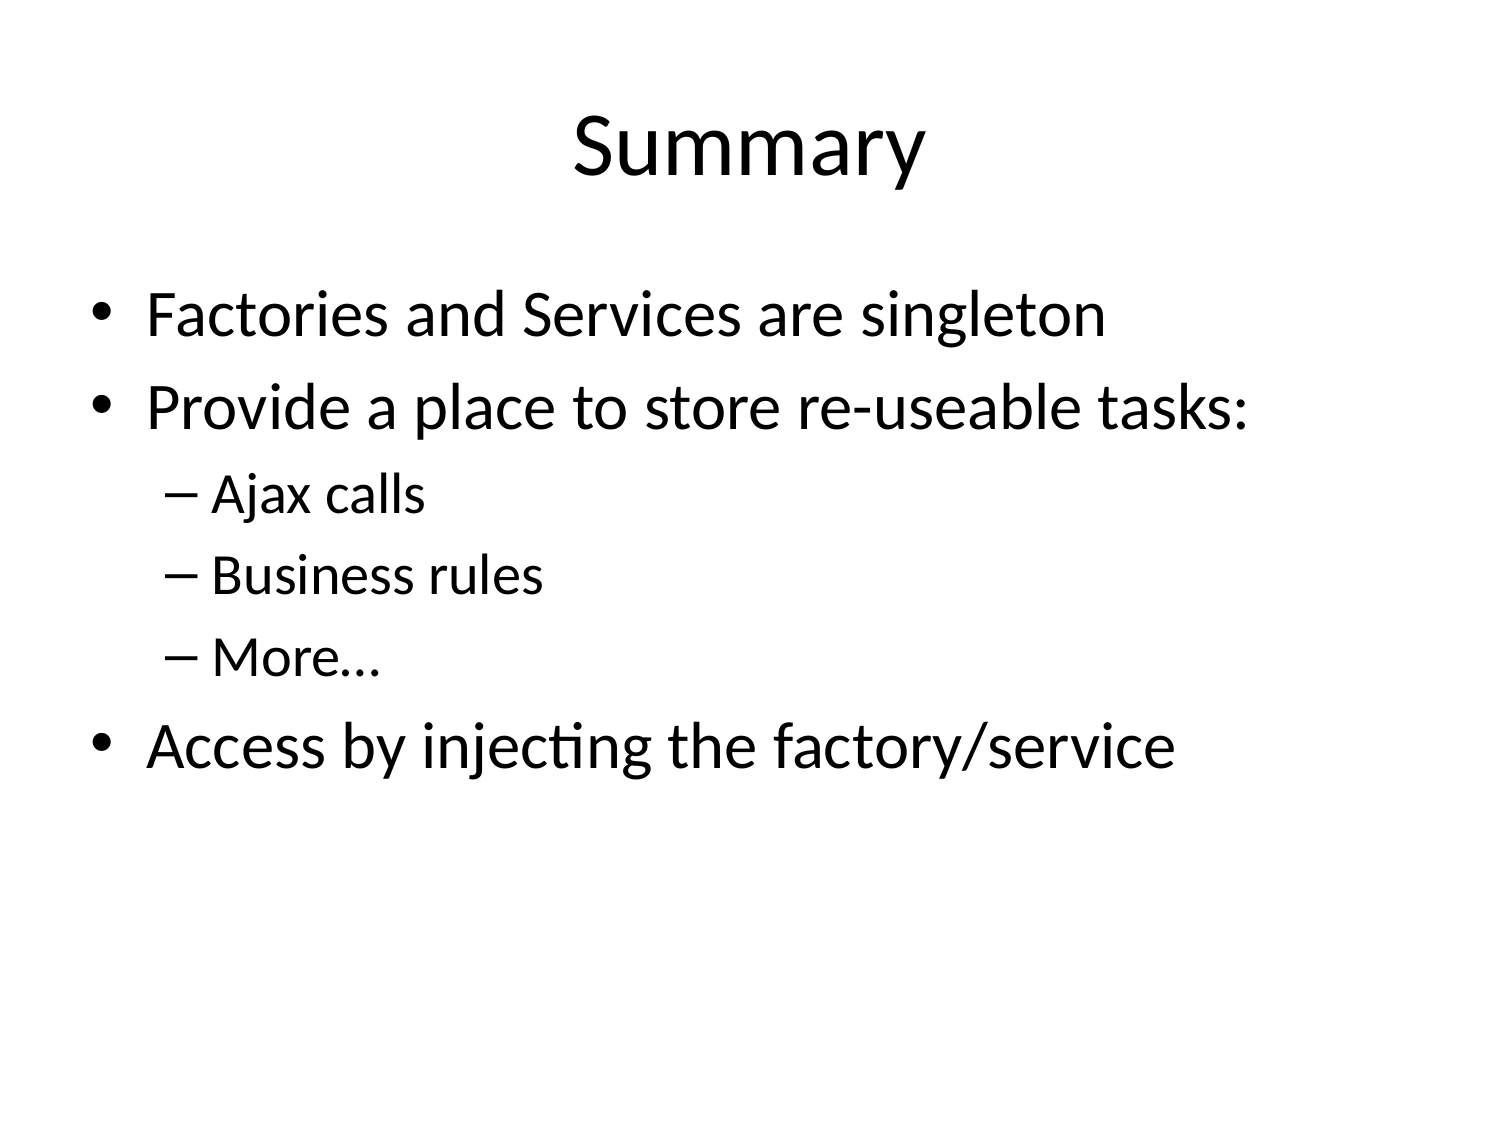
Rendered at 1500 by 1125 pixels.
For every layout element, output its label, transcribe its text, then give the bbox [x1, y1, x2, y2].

title Summary [75, 45, 1425, 233]
list Factories and Services are singleton Provide a place to store re-useable tasks: Ajax calls Business rules More… Access by injecting the factory/service [75, 262, 1425, 1005]
